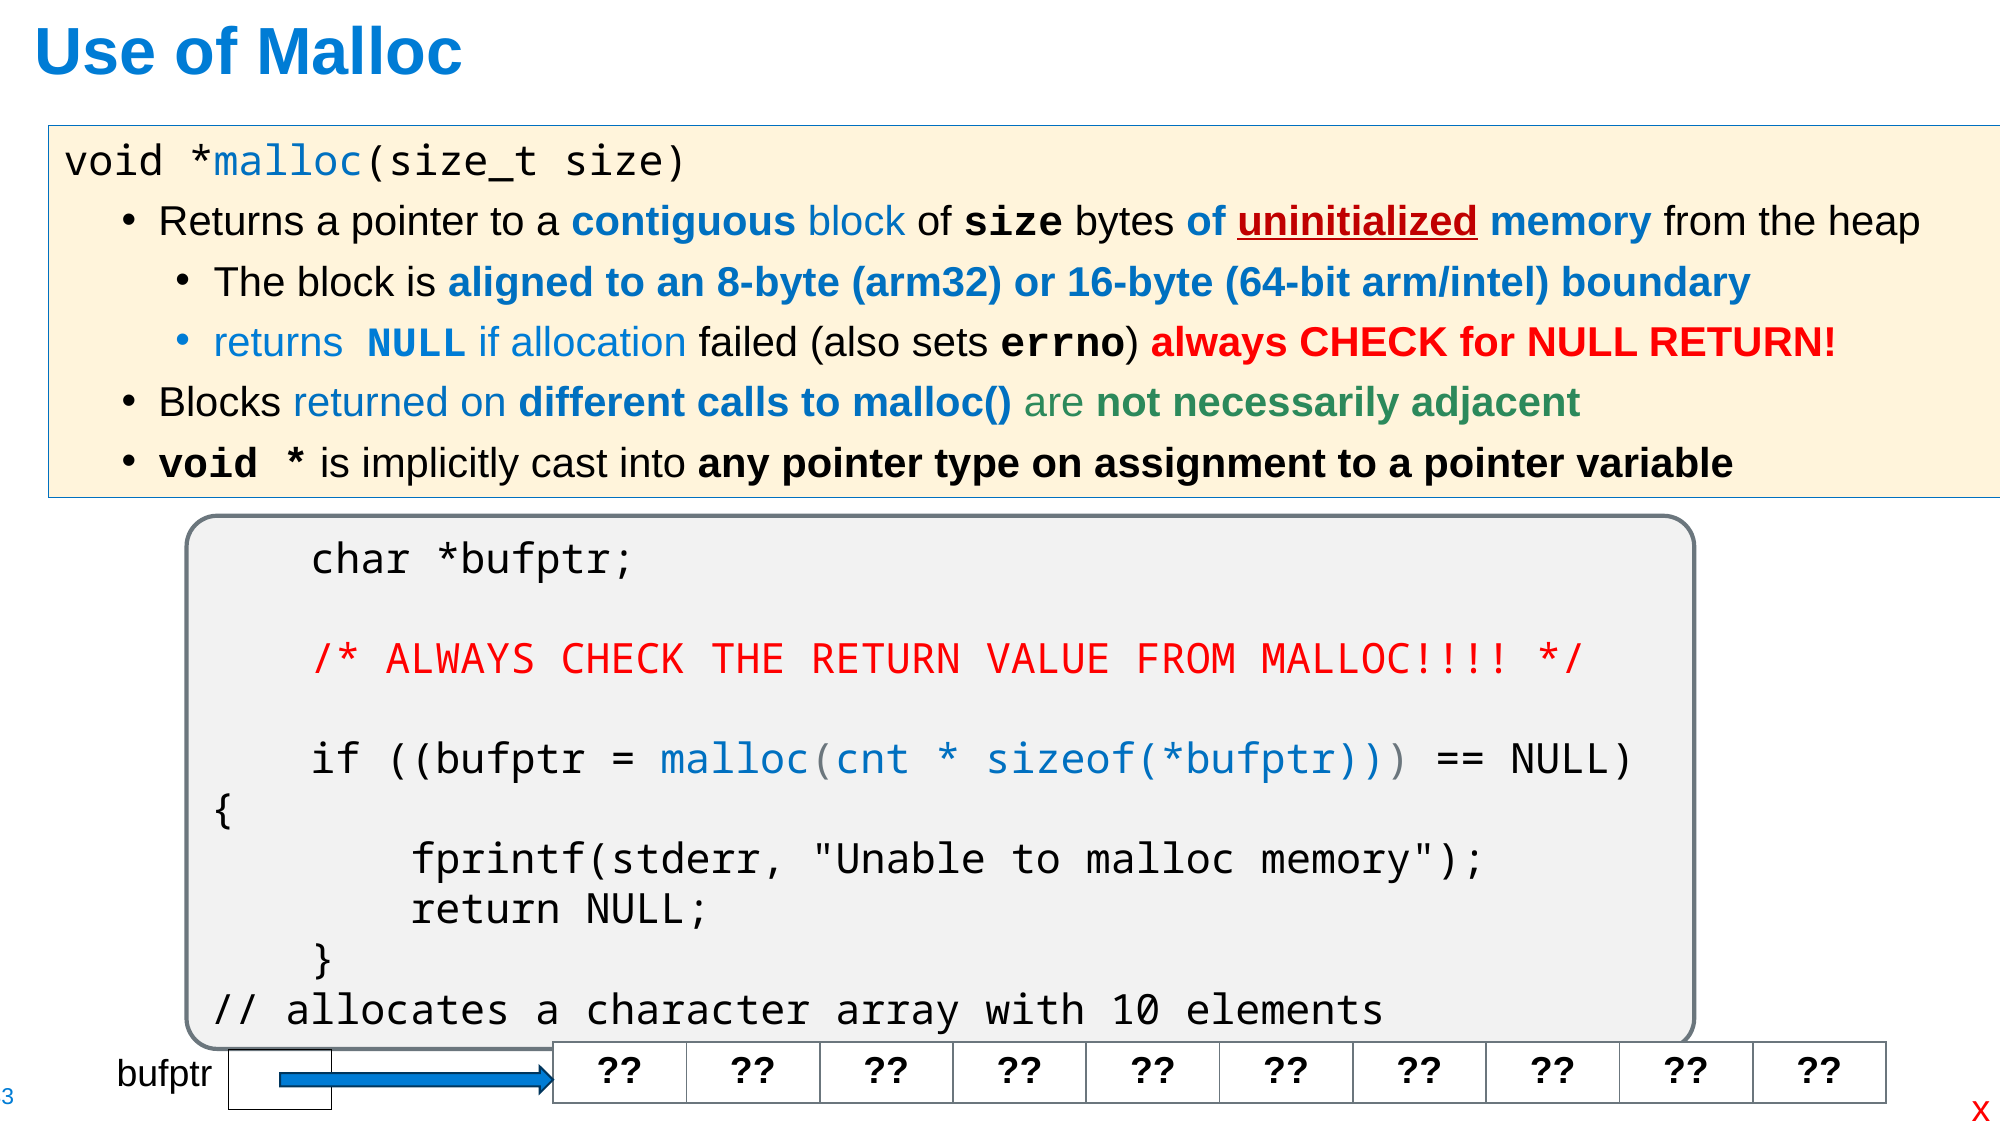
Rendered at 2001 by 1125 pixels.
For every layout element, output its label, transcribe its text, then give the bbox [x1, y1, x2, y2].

text_box char *bufptr; /* ALWAYS CHECK THE RETURN VALUE FROM MALLOC!!!! */ if ((bufptr = malloc(cnt * sizeof(*bufptr))) == NULL) { fprintf(stderr, "Unable to malloc memory"); return NULL; } // allocates a character array with 10 elements [186, 515, 1695, 1042]
table_header ?? [1487, 1043, 1619, 1102]
table_header ?? [1354, 1043, 1485, 1102]
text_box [101, 1042, 554, 1110]
title Use of Malloc [19, 0, 505, 97]
table_header ?? [821, 1043, 952, 1102]
text_box x [1956, 1076, 2000, 1125]
table_header ?? [954, 1043, 1085, 1102]
table_header ?? [1220, 1043, 1352, 1102]
table_header ?? [554, 1043, 686, 1102]
table_header ?? [687, 1043, 819, 1102]
table_header ?? [1620, 1043, 1752, 1102]
table_header ?? [1087, 1043, 1219, 1102]
table_header ?? [1754, 1043, 1885, 1102]
list void *malloc(size_t size) Returns a pointer to a contiguous block of size bytes of uninitialized memory from the heap The block is aligned to an 8-byte (arm32) or 16-byte (64-bit arm/intel) boundary returns NULL if allocation failed (also sets errno) always CHECK for NULL RETURN! Blocks returned on different calls to malloc() are not necessarily adjacent void * is implicitly cast into any pointer type on assignment to a pointer variable [48, 125, 2000, 498]
